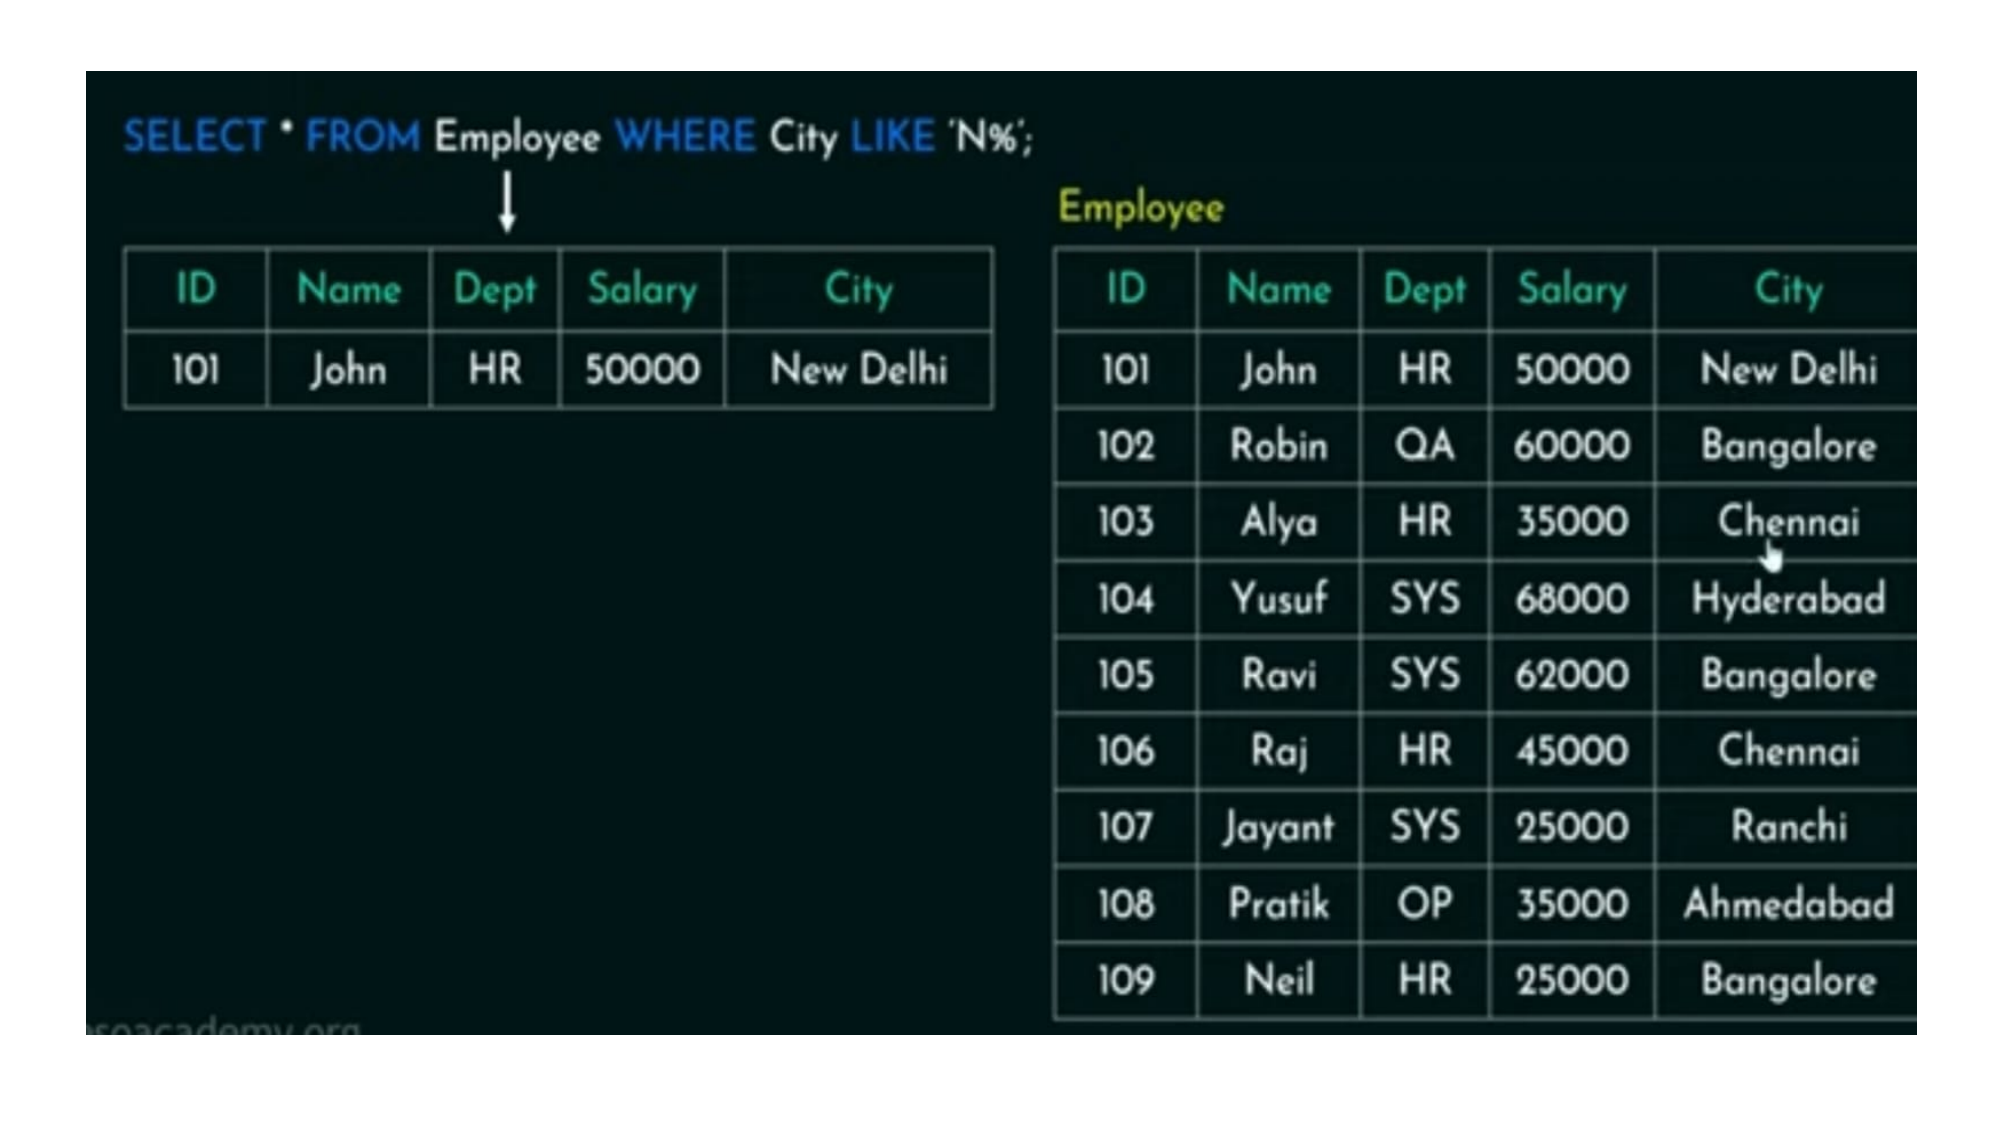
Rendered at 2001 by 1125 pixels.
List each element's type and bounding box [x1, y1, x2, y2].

list [86, 71, 1917, 1035]
